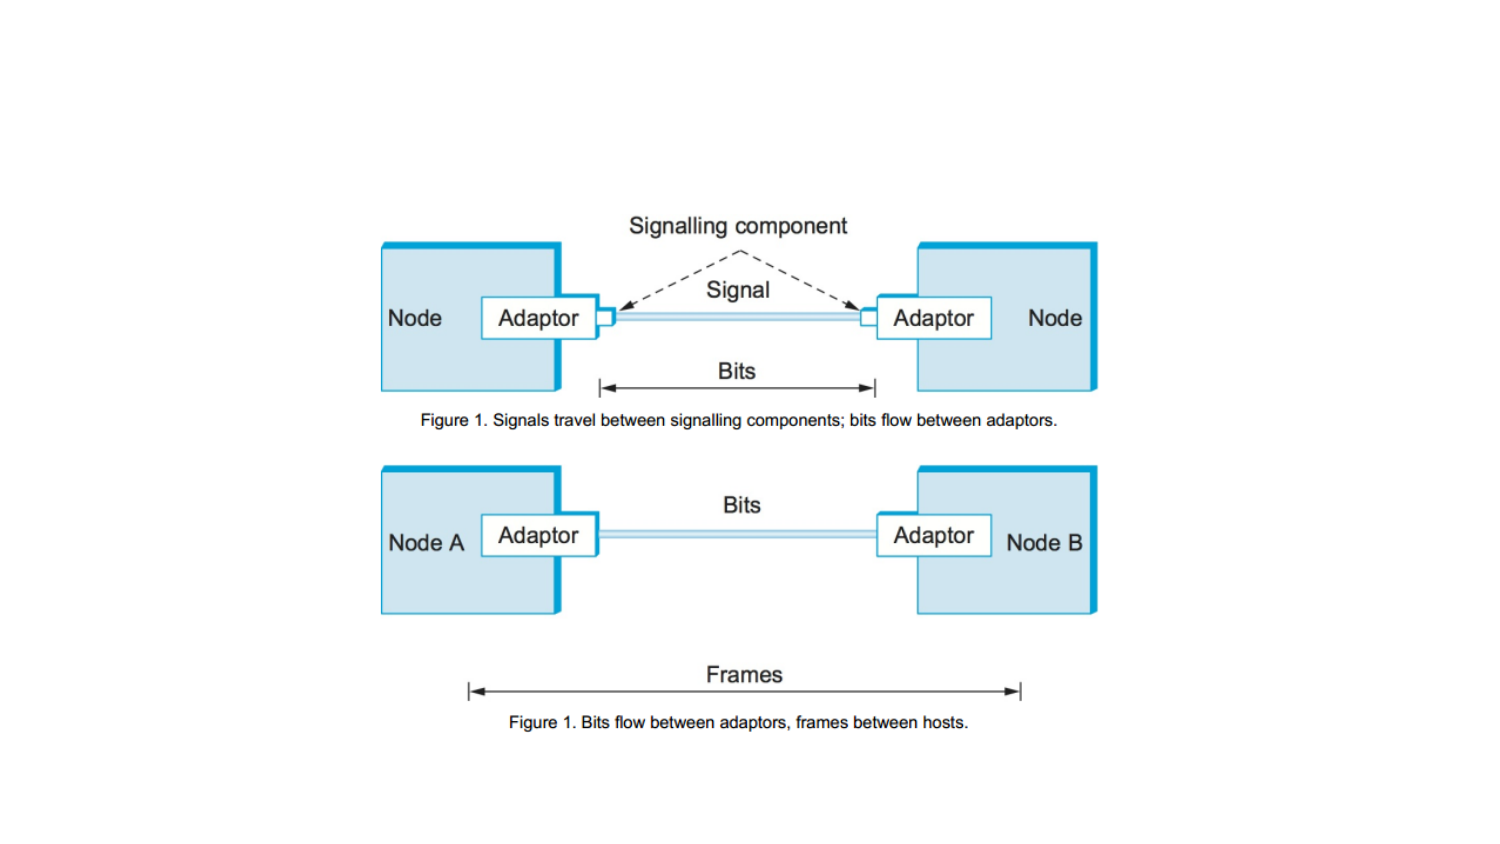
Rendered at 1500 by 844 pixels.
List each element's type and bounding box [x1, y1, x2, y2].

picture [374, 456, 1105, 740]
picture [374, 211, 1107, 433]
